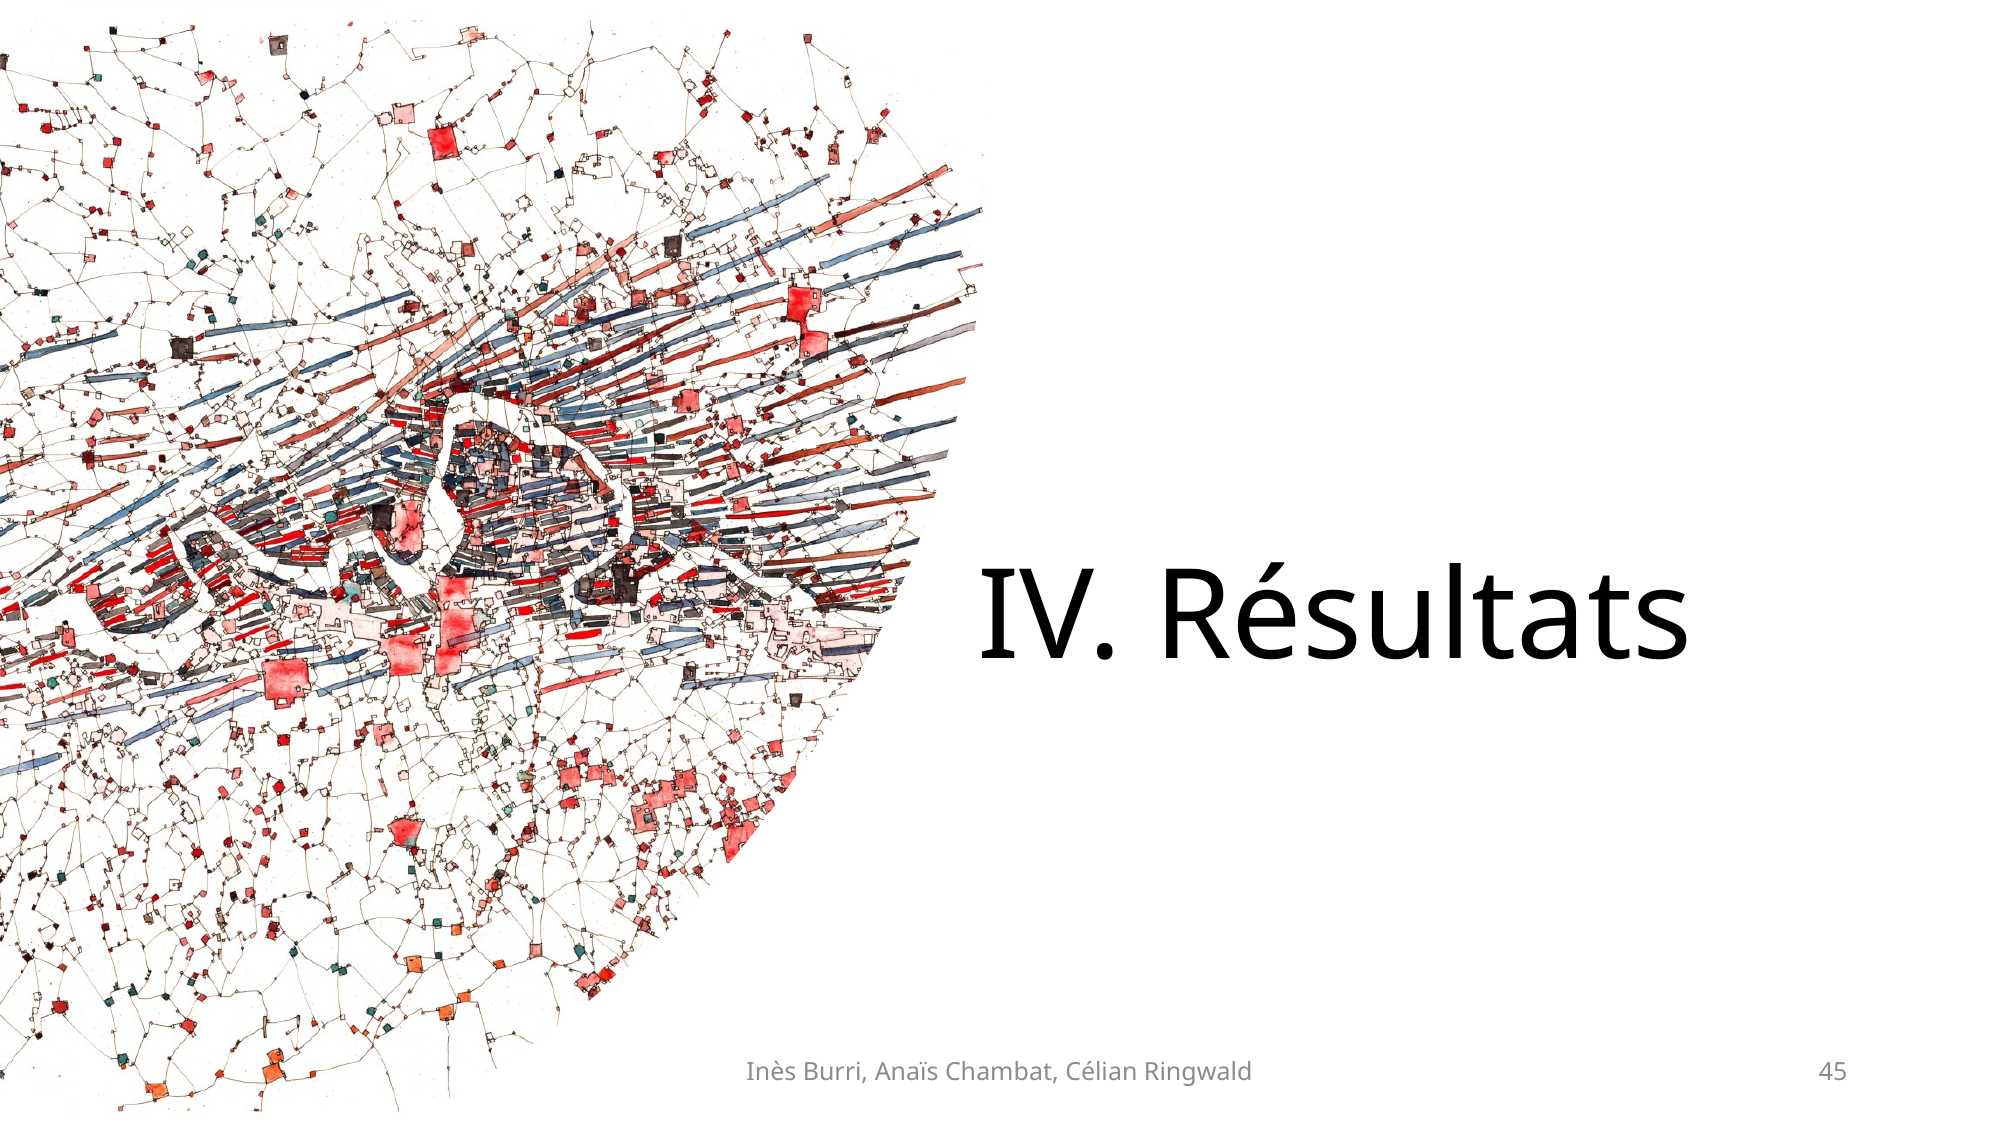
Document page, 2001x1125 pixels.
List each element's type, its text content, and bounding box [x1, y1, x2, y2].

slide_number 45 [1412, 1042, 1863, 1103]
footer Inès Burri, Anaïs Chambat, Célian Ringwald [989, 1042, 1338, 1103]
picture [0, 0, 989, 1125]
title IV. Résultats [989, 349, 1713, 694]
